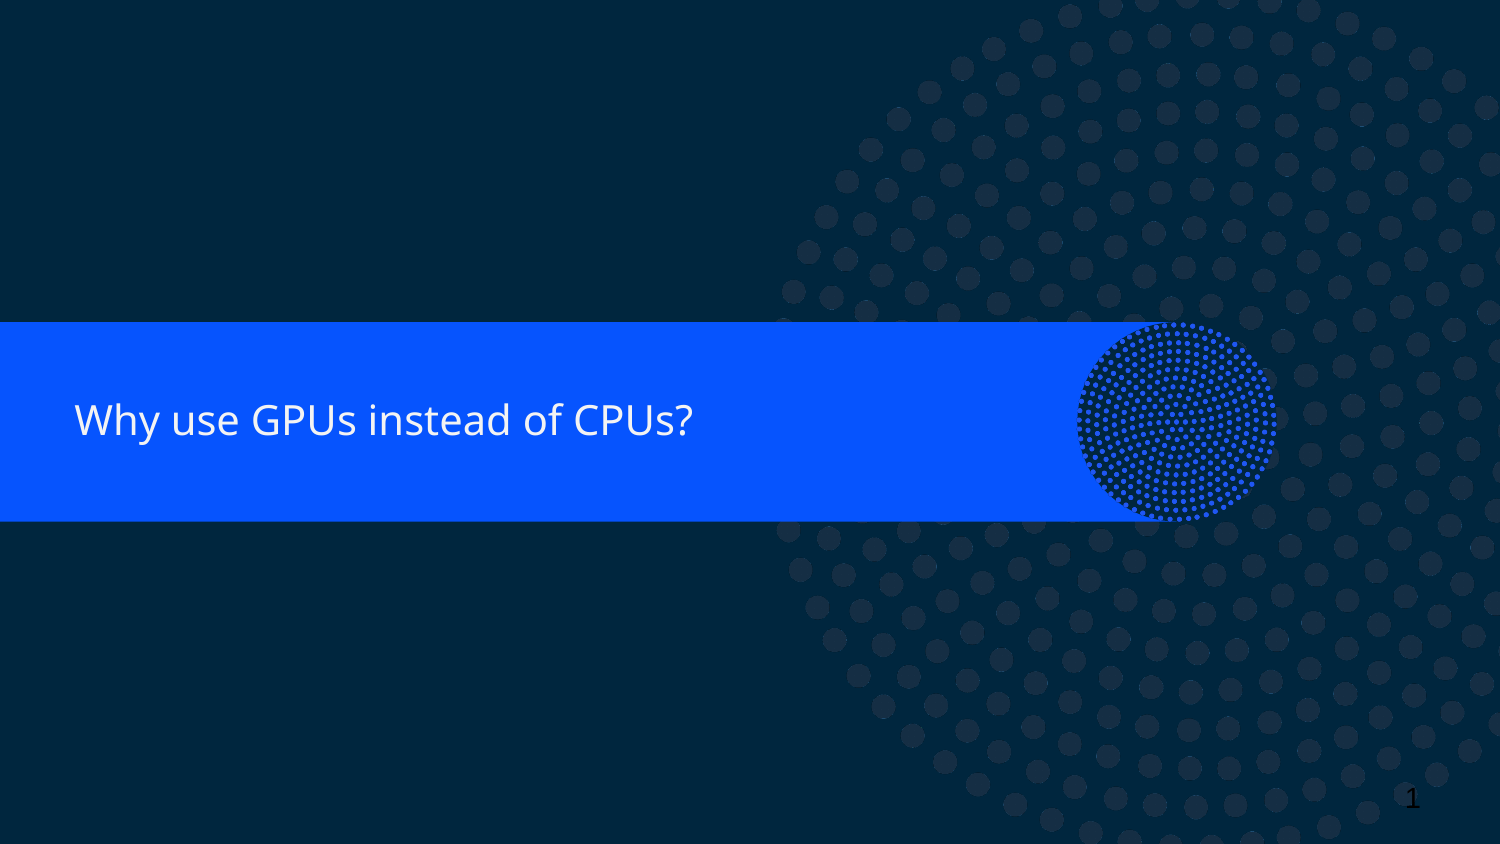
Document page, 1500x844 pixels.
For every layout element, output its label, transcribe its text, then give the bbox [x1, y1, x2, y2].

text_box Why use GPUs instead of CPUs? [59, 383, 1010, 459]
picture [761, 0, 1500, 844]
